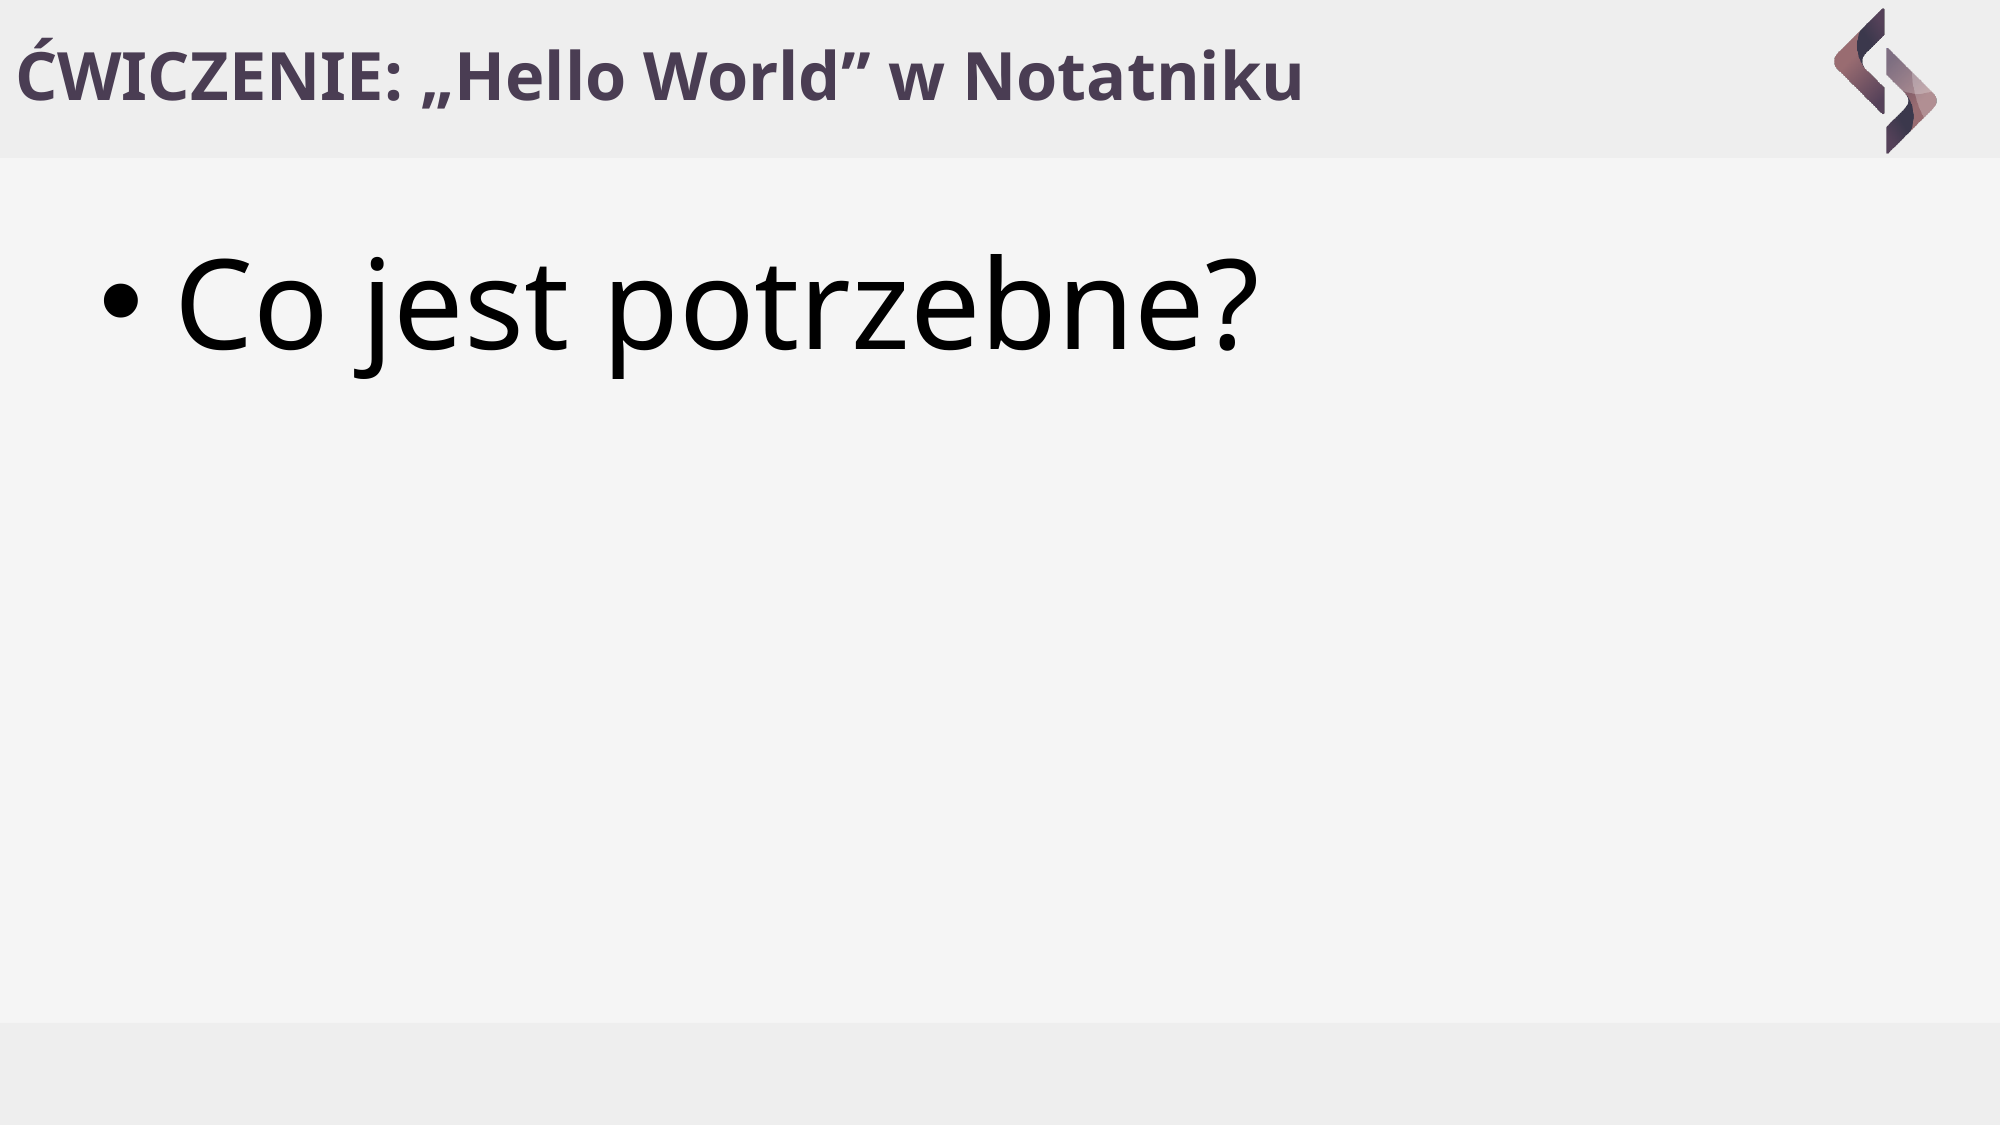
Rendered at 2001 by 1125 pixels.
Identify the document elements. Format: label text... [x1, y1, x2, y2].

text_box Co jest potrzebne? [84, 216, 1837, 382]
title ĆWICZENIE: „Hello World” w Notatniku [0, 0, 1788, 158]
picture [1787, 0, 2001, 166]
